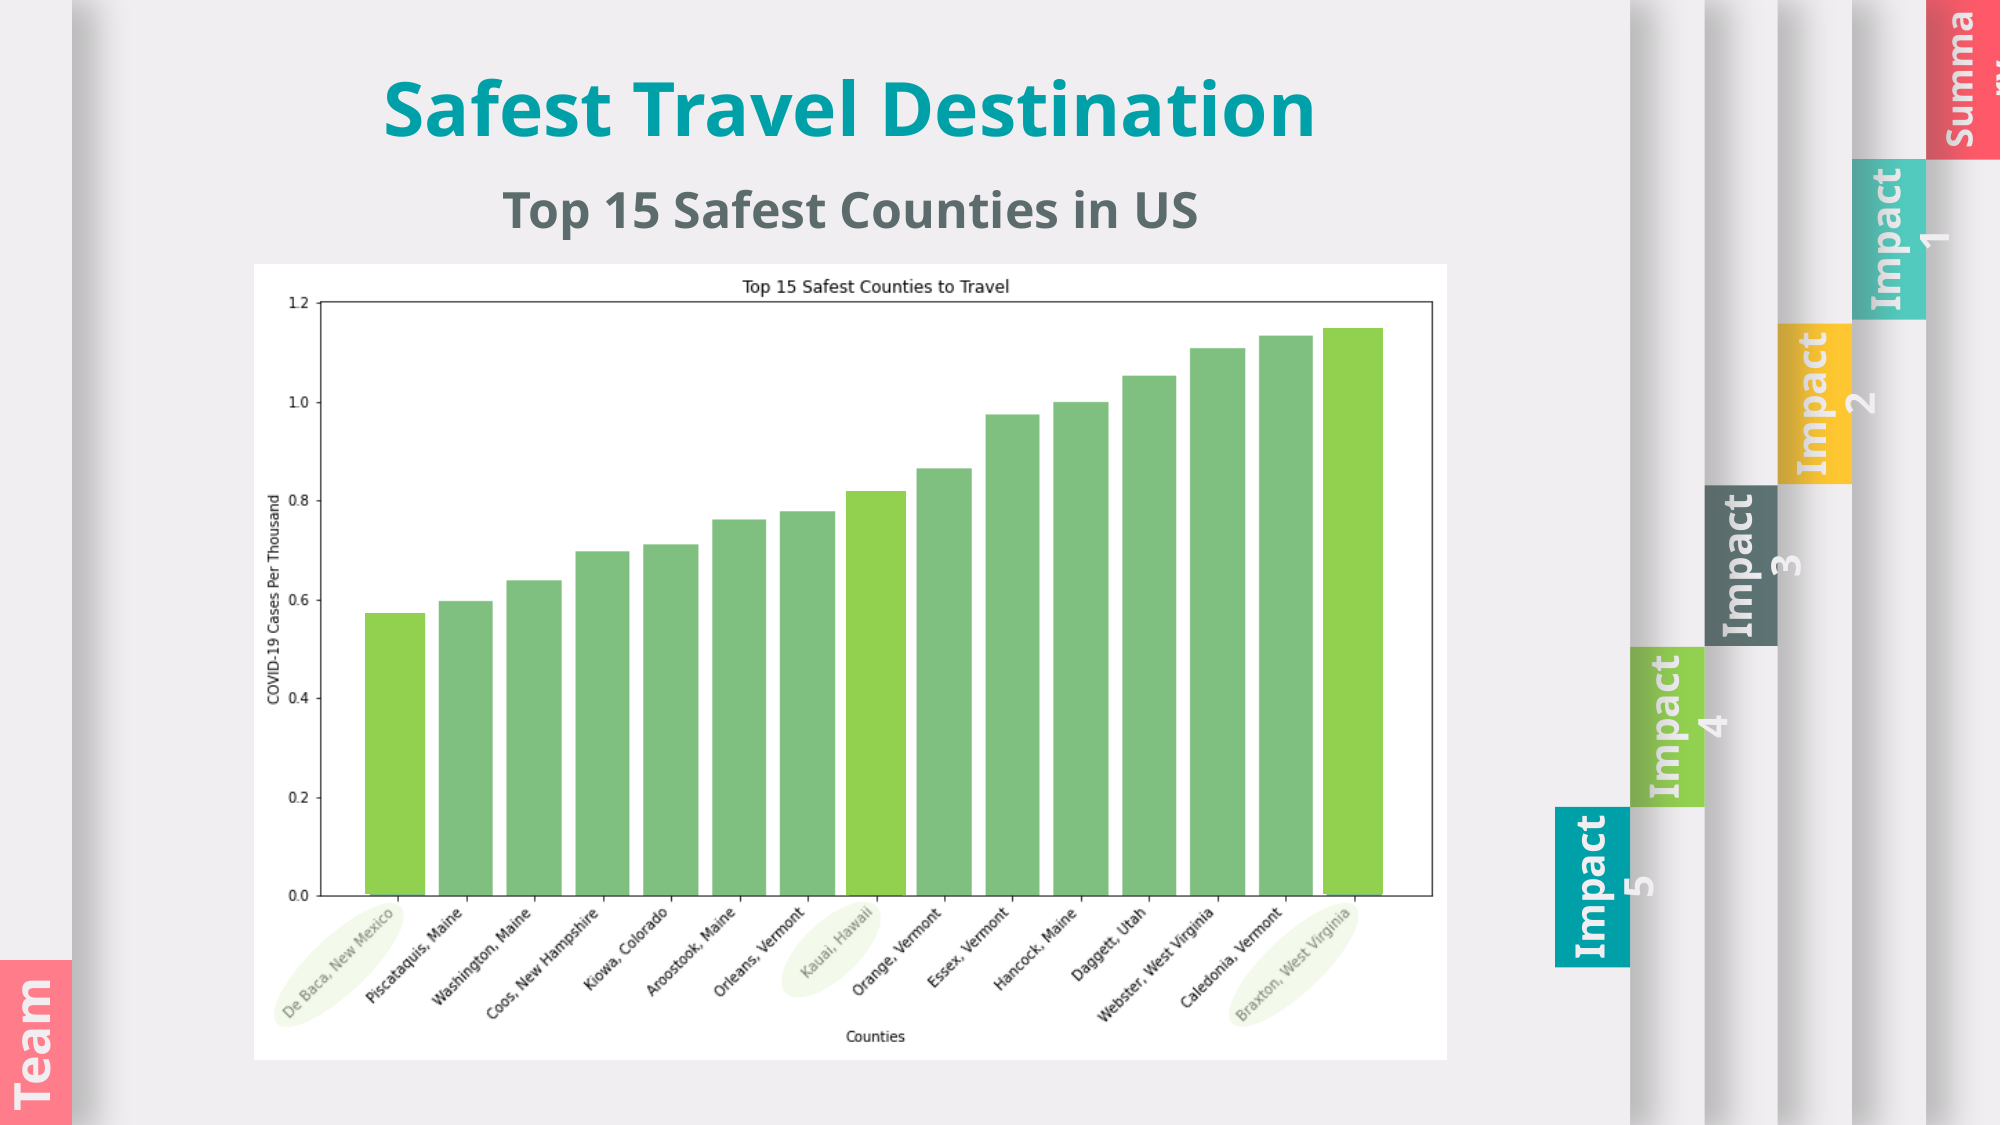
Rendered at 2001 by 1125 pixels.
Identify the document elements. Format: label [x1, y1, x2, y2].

text_box [72, 0, 1631, 1125]
picture [254, 264, 1447, 1060]
text_box [1852, 0, 1927, 1125]
text_box [1705, 0, 1778, 1125]
text_box [71, 53, 1630, 251]
text_box [1778, 0, 1852, 1125]
text_box [1927, 0, 2000, 1125]
text_box [0, 0, 72, 1125]
text_box [1631, 0, 1705, 1125]
